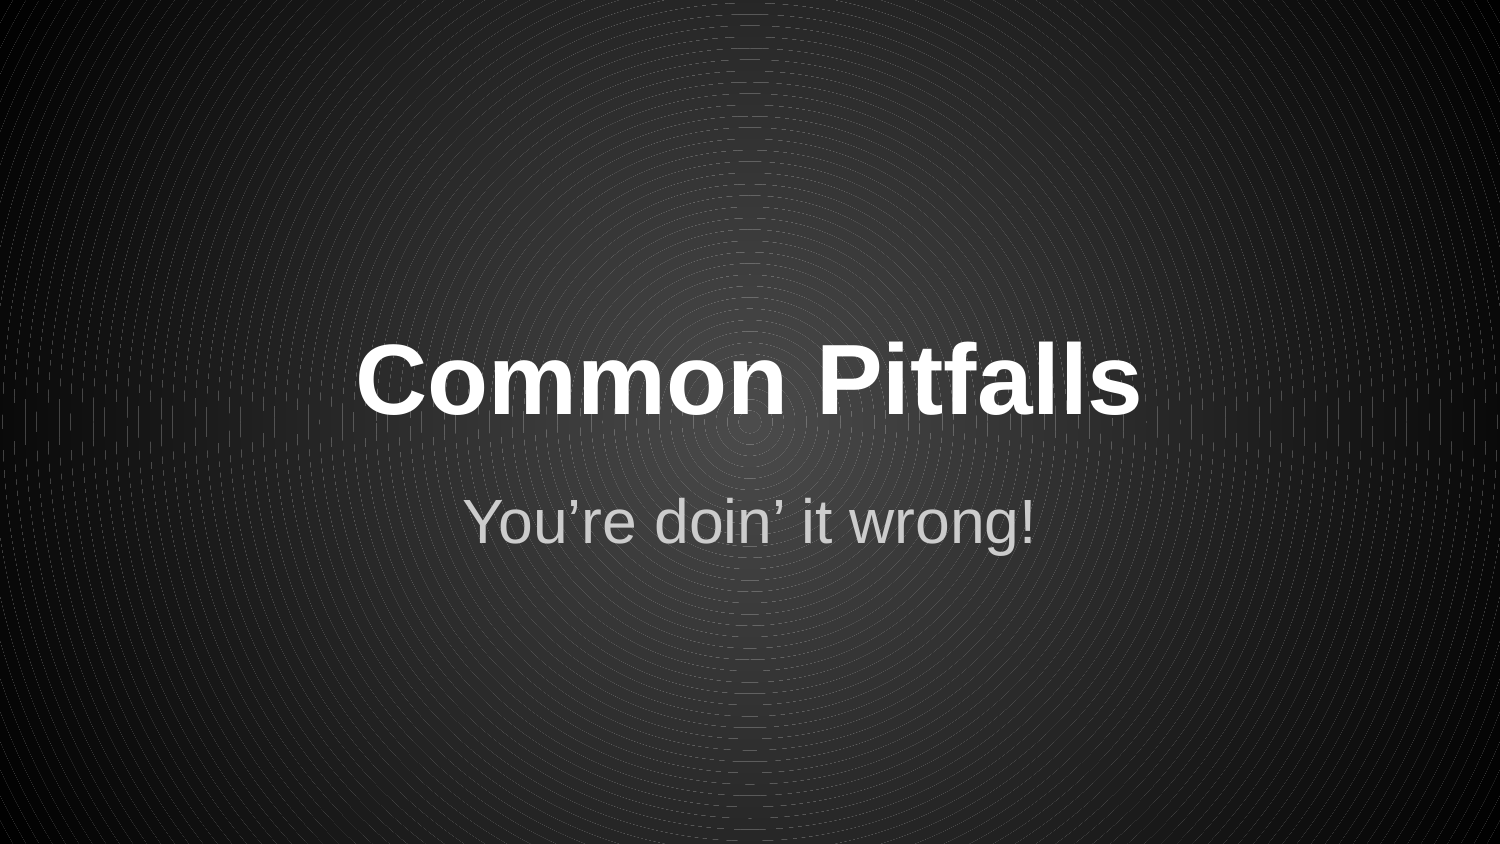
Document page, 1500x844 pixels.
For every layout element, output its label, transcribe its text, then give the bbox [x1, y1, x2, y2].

title Common Pitfalls [112, 259, 1388, 450]
subtitle You’re doin’ it wrong! [112, 465, 1388, 595]
